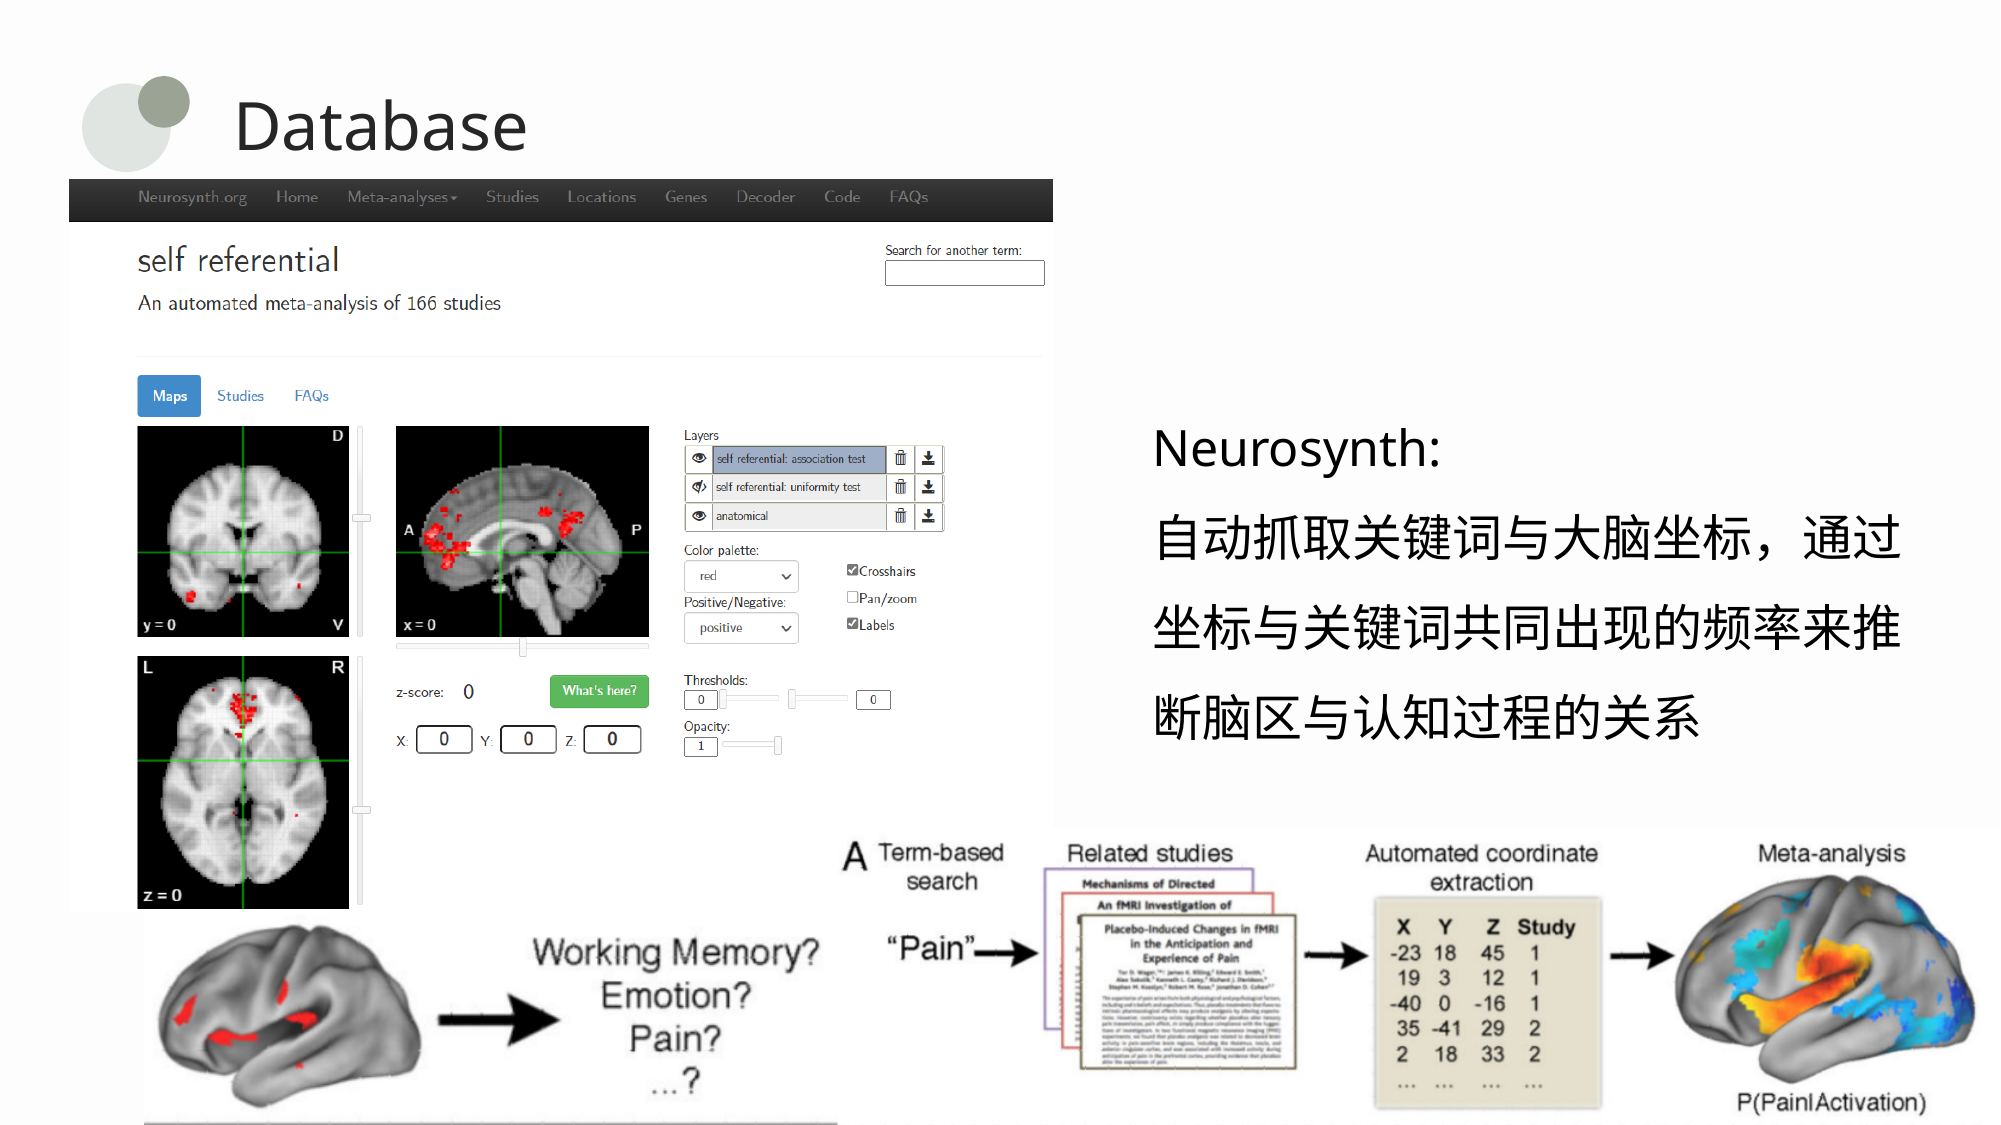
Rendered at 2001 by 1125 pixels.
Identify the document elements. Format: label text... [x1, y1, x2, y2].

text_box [81, 76, 190, 172]
text_box Database [218, 76, 545, 171]
text_box Neurosynth: 自动抓取关键词与大脑坐标，通过坐标与关键词共同出现的频率来推断脑区与认知过程的关系 [1137, 378, 1931, 754]
picture [69, 179, 2000, 1125]
